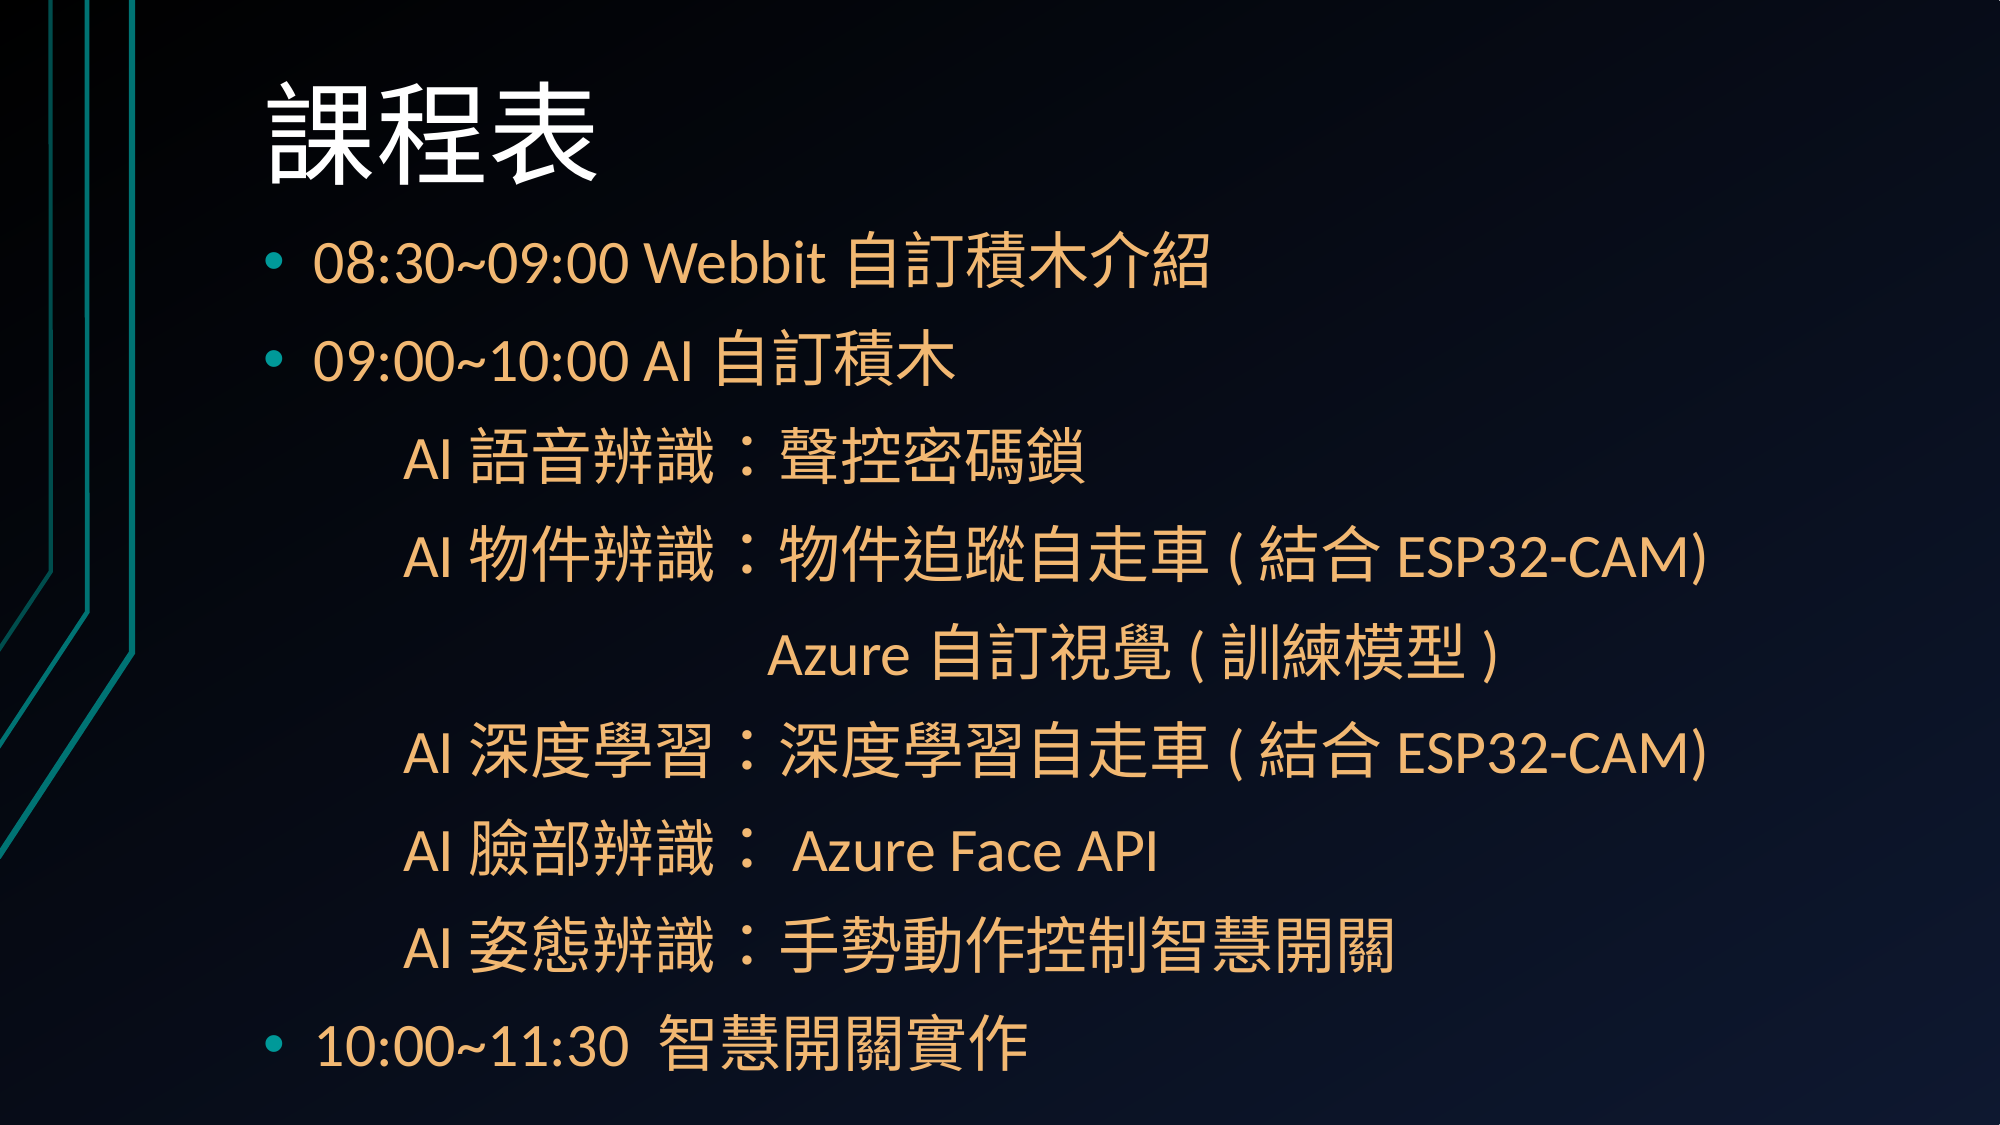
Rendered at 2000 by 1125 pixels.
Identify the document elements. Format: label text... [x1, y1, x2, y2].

list 08:30~09:00 Webbit自訂積木介紹 09:00~10:00 AI自訂積木 AI語音辨識：聲控密碼鎖 AI物件辨識：物件追蹤自走車(結合ESP32-CAM) Azure自訂視覺(訓練模型) AI深度學習：深度學習自走車(結合ESP32-CAM) AI臉部辨識：Azure Face API AI姿態辨識：手勢動作控制智慧開關 10:00~11:30 智慧開關實作 [243, 219, 1933, 1094]
title 課程表 [243, 42, 666, 211]
